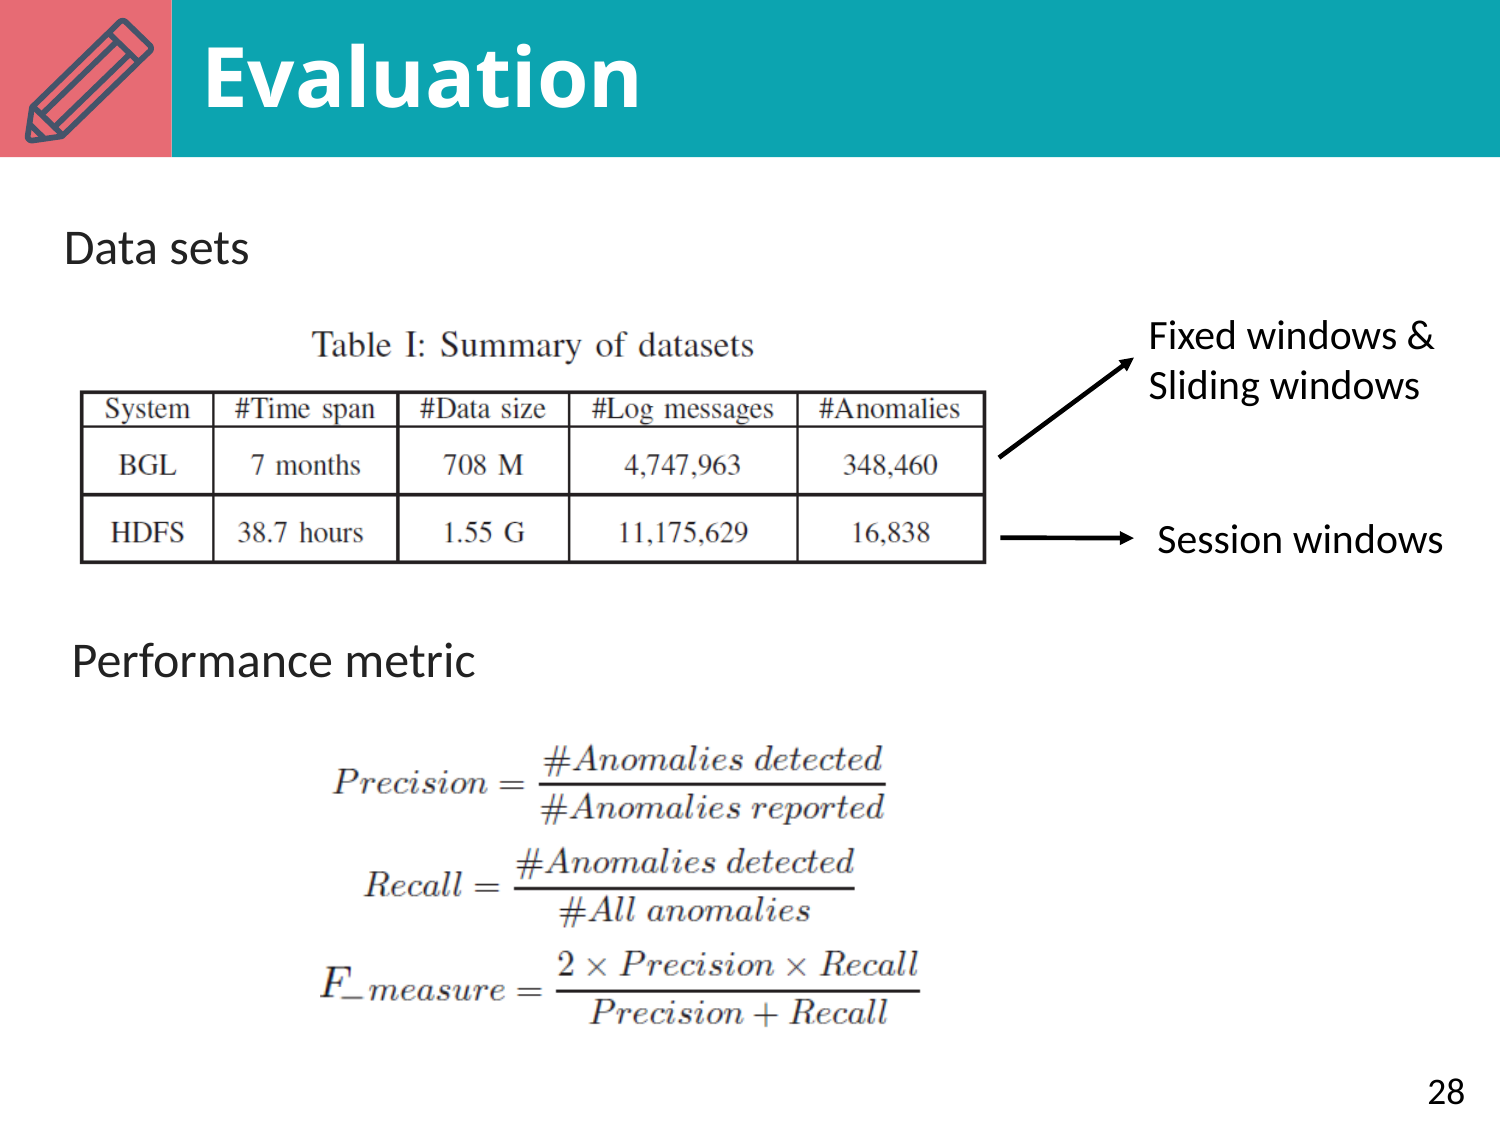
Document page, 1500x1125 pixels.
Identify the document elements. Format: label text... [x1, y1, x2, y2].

text_box Performance metric [56, 619, 492, 695]
text_box [171, 0, 1500, 158]
text_box Session windows [1142, 504, 1493, 570]
slide_number 28 [1142, 1059, 1481, 1120]
picture [228, 727, 1023, 1035]
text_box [998, 358, 1134, 458]
text_box Data sets [48, 206, 265, 282]
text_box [27, 20, 152, 141]
text_box [0, 0, 171, 158]
picture [62, 323, 1008, 575]
text_box Fixed windows & Sliding windows [1133, 300, 1481, 415]
text_box Evaluation [190, 20, 1422, 141]
